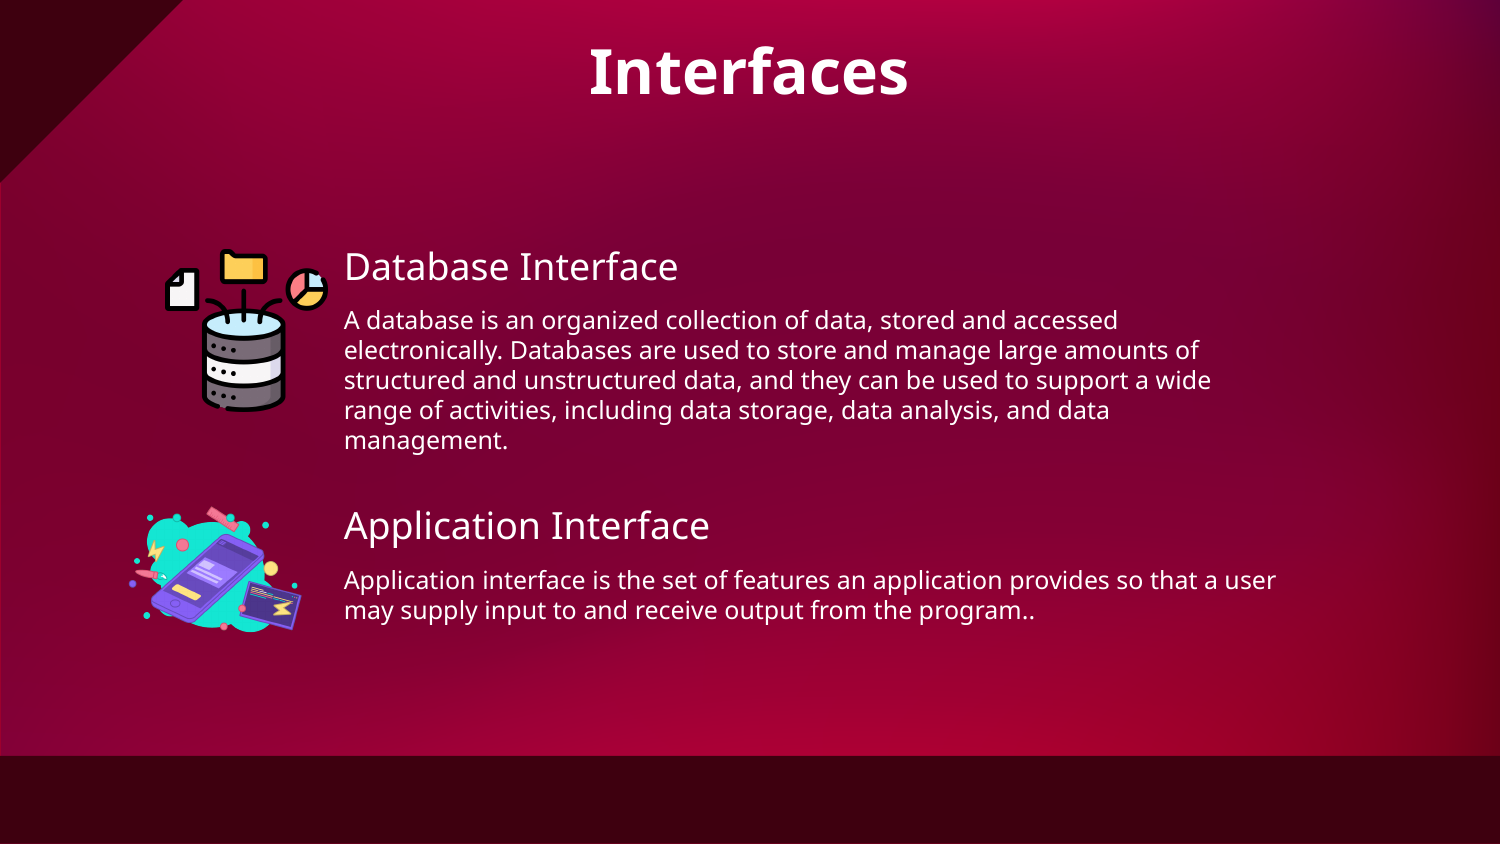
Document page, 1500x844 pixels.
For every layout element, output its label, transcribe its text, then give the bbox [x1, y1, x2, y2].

subtitle A database is an organized collection of data, stored and accessed electronically. Databases are used to store and manage large amounts of structured and unstructured data, and they can be used to support a wide range of activities, including data storage, data analysis, and data management. [328, 303, 1294, 437]
subtitle Database Interface [328, 227, 1294, 303]
picture [165, 249, 329, 412]
subtitle Application Interface [328, 486, 1294, 549]
picture [102, 498, 329, 643]
title Interfaces [118, 16, 1382, 111]
subtitle Application interface is the set of features an application provides so that a user may supply input to and receive output from the program.. [328, 549, 1294, 696]
